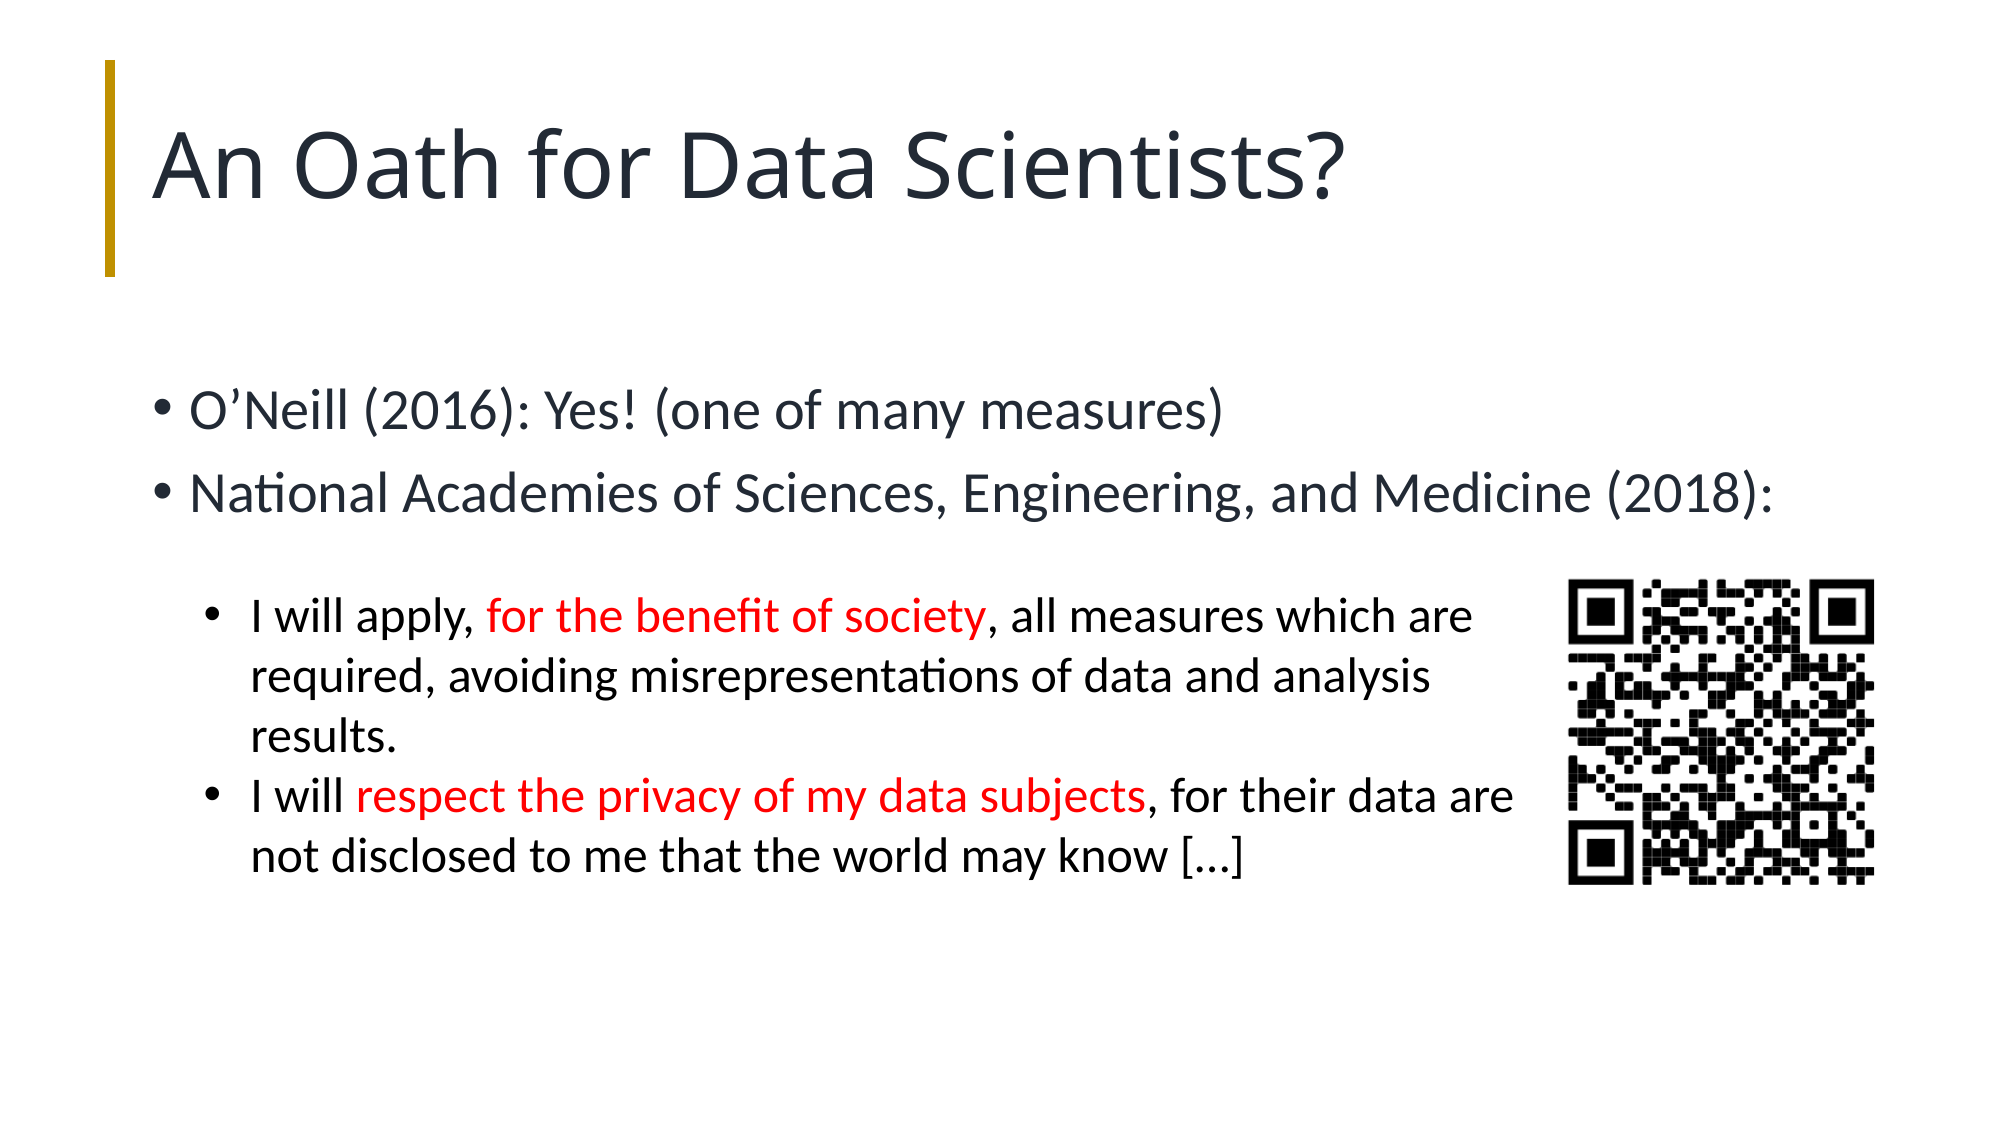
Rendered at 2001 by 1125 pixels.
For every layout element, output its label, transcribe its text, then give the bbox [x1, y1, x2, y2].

text_box I will apply, for the benefit of society, all measures which are required, avoiding misrepresentations of data and analysis results. I will respect the privacy of my data subjects, for their data are not disclosed to me that the world may know […] [188, 575, 1546, 891]
list O’Neill (2016): Yes! (one of many measures) National Academies of Sciences, Engineering, and Medicine (2018): [137, 371, 1863, 619]
title An Oath for Data Scientists? [137, 59, 1863, 278]
picture [1546, 559, 1895, 913]
